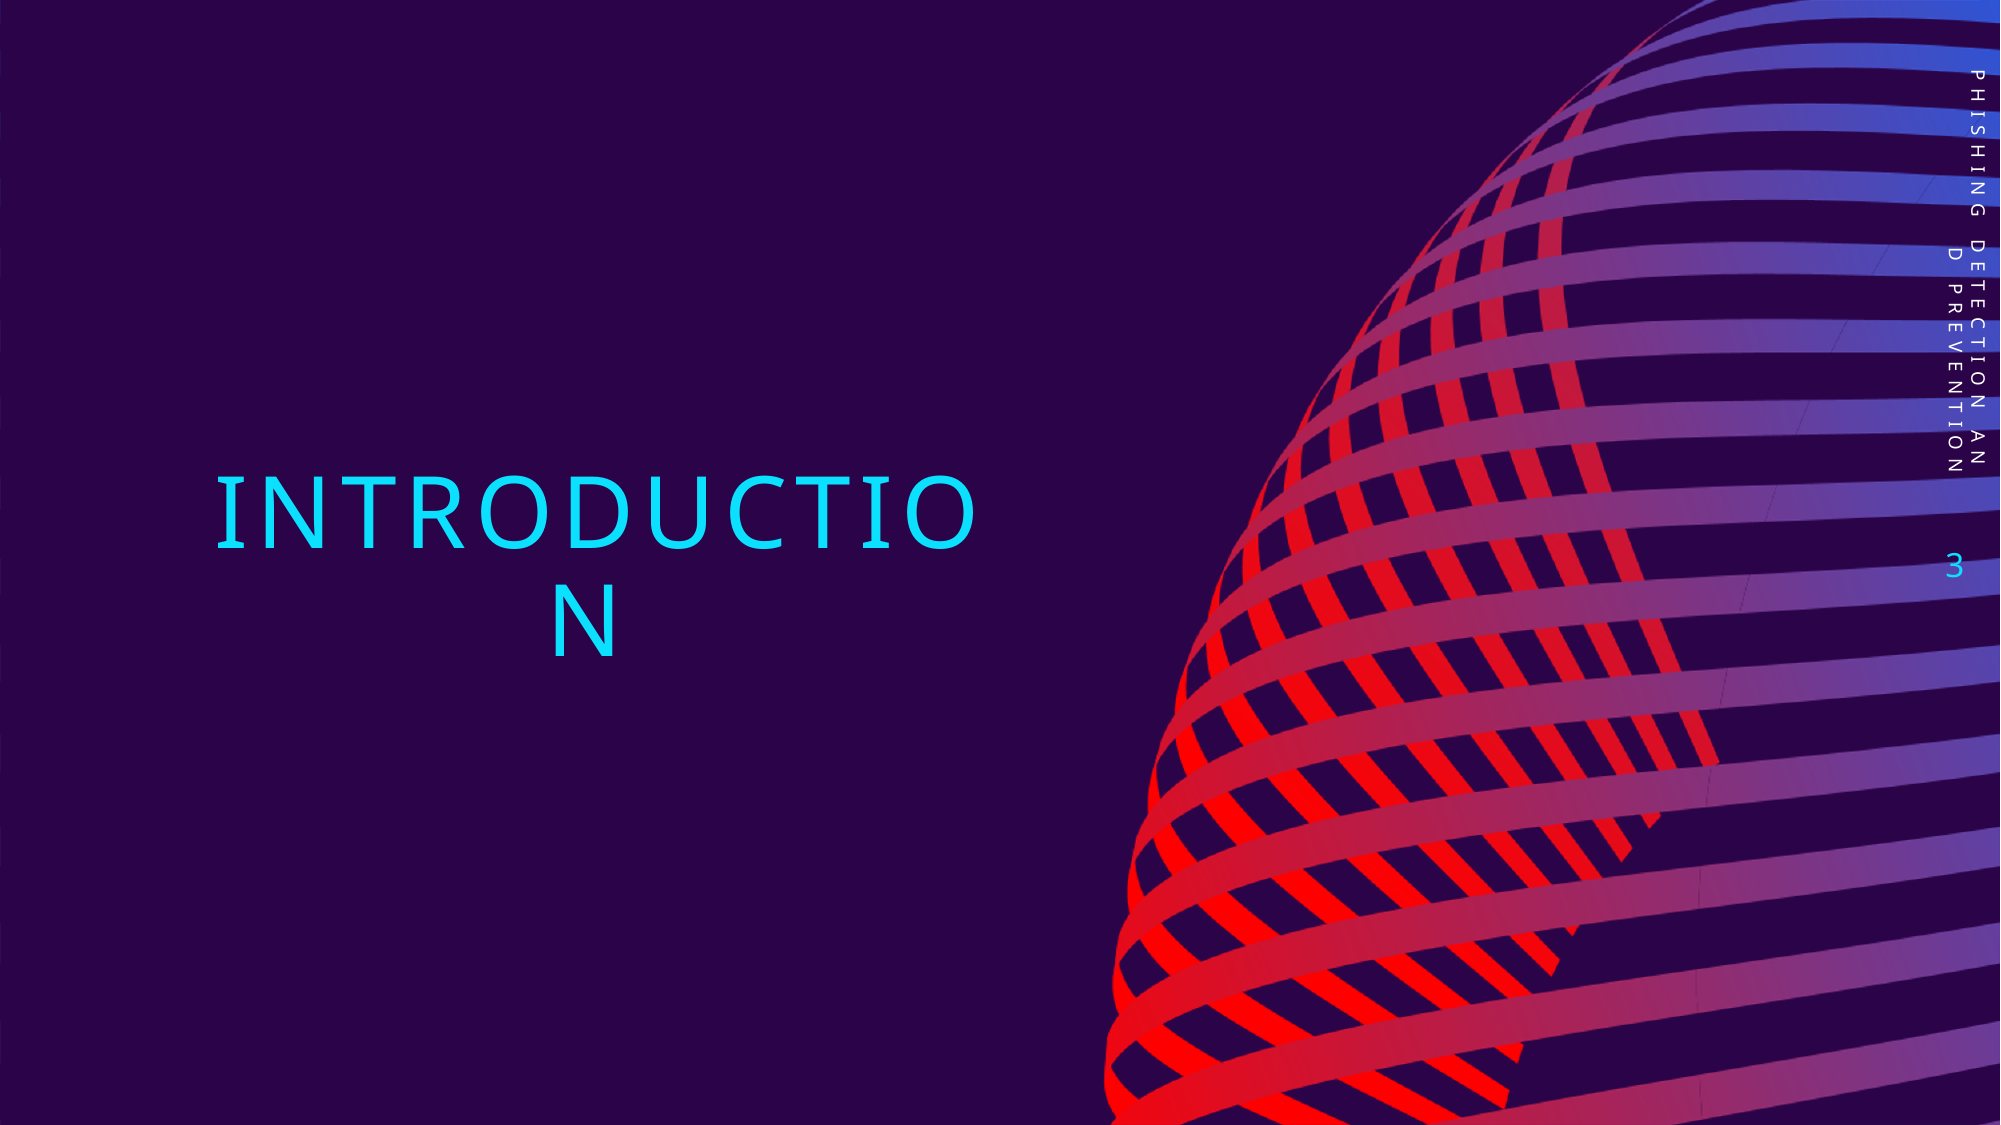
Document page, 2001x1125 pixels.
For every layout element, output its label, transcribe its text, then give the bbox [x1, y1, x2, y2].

slide_number 3 [1889, 519, 1980, 615]
footer PHISHING DETECTION AND PREVENTION [1926, 33, 1987, 489]
picture [0, 0, 2000, 1125]
title Introduction [165, 291, 1038, 686]
